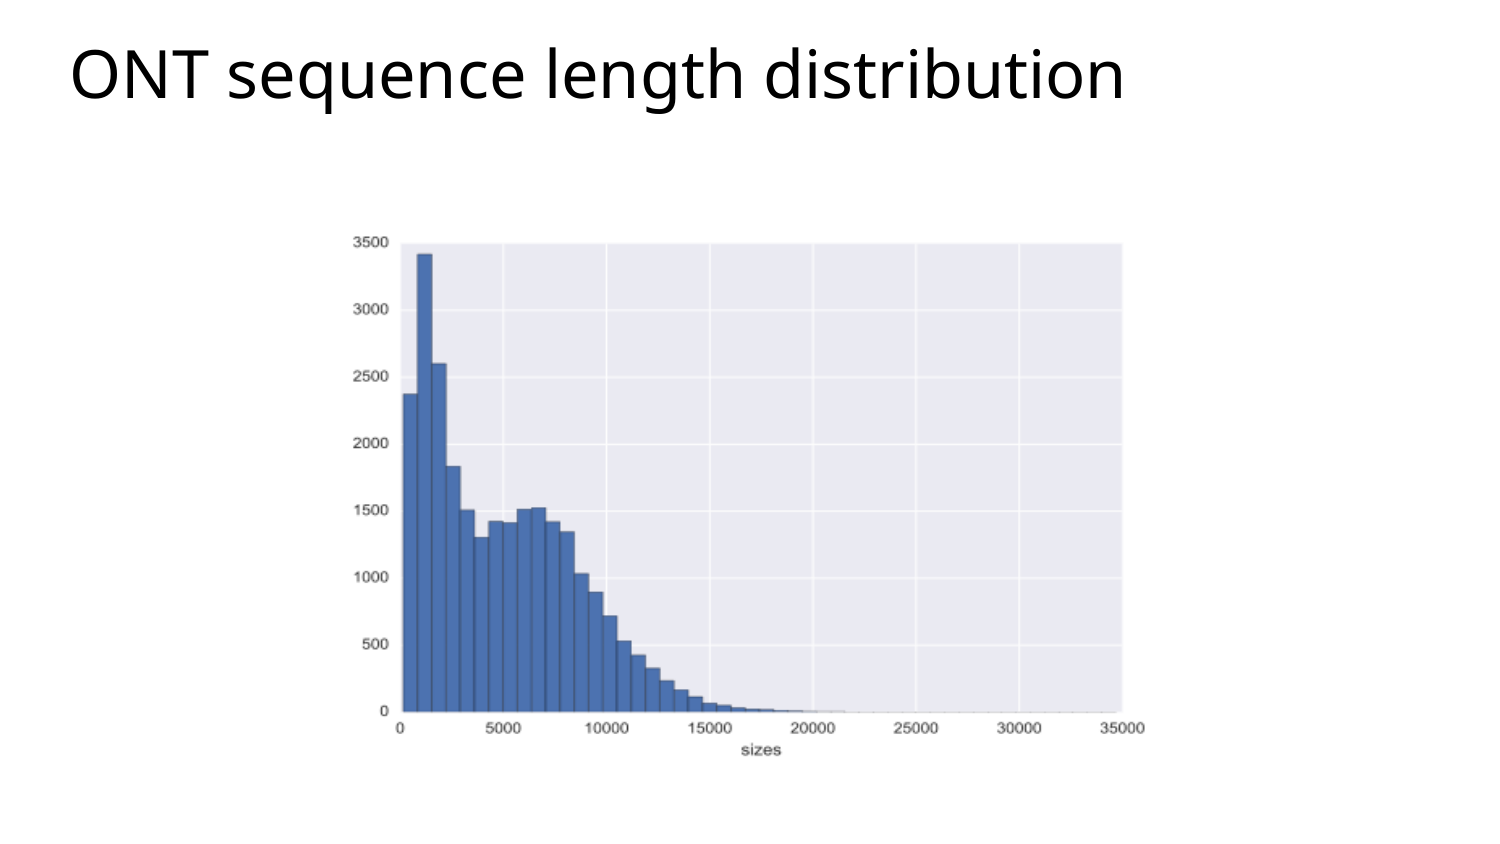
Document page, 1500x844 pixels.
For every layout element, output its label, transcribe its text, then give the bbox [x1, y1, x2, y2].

picture [284, 185, 1216, 772]
title ONT sequence length distribution [63, 0, 1500, 165]
